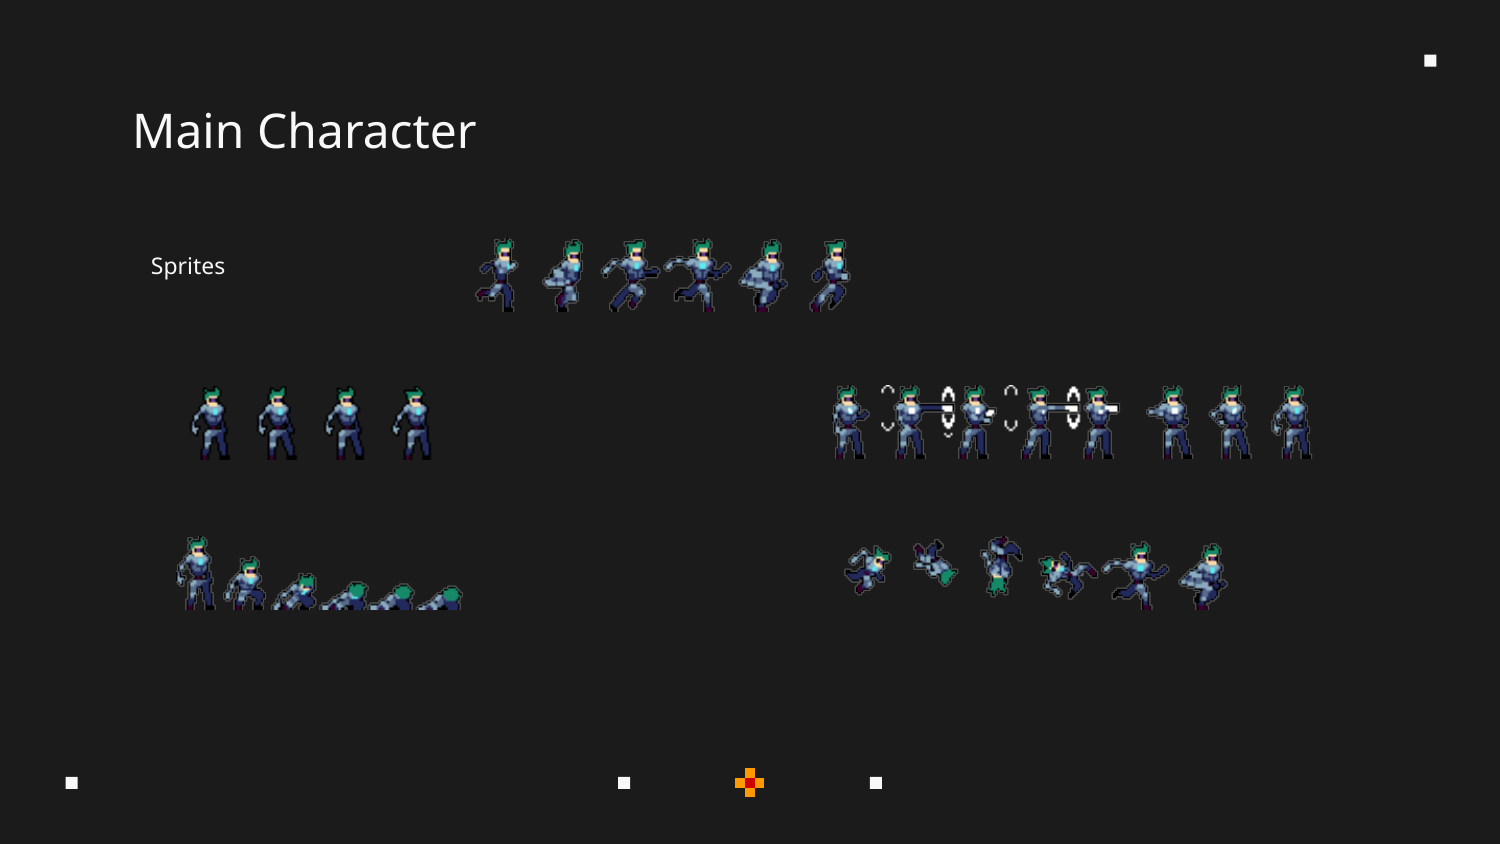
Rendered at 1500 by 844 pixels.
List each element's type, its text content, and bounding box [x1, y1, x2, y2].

title Main Character [116, 85, 1213, 218]
picture [176, 536, 465, 610]
subtitle Sprites [116, 236, 355, 299]
picture [463, 238, 865, 312]
picture [176, 386, 444, 460]
picture [835, 536, 1236, 610]
picture [832, 385, 1333, 459]
